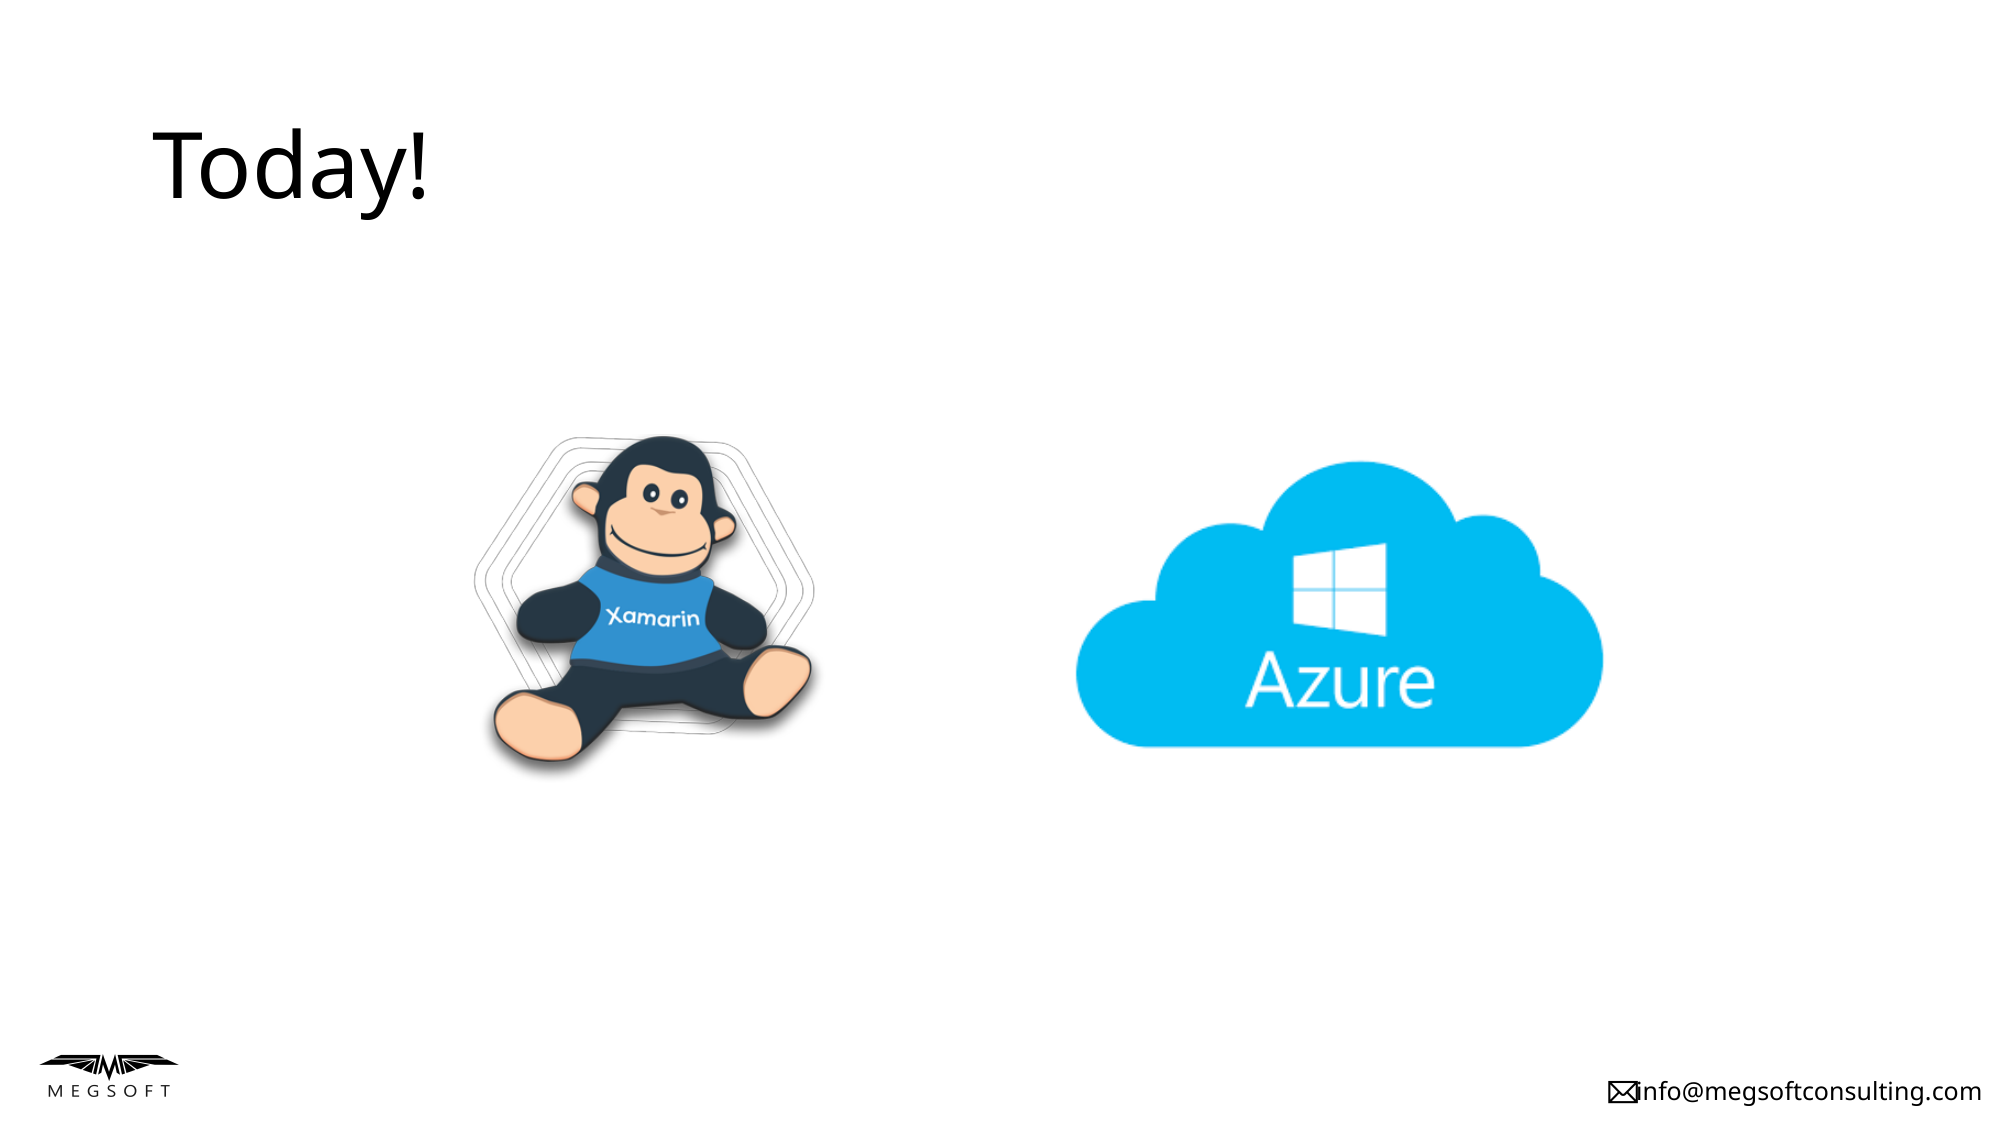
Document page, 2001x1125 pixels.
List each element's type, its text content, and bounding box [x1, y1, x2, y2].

picture [447, 434, 843, 786]
title Today! [137, 59, 1863, 278]
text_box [39, 1054, 1988, 1114]
picture [1073, 457, 1607, 763]
